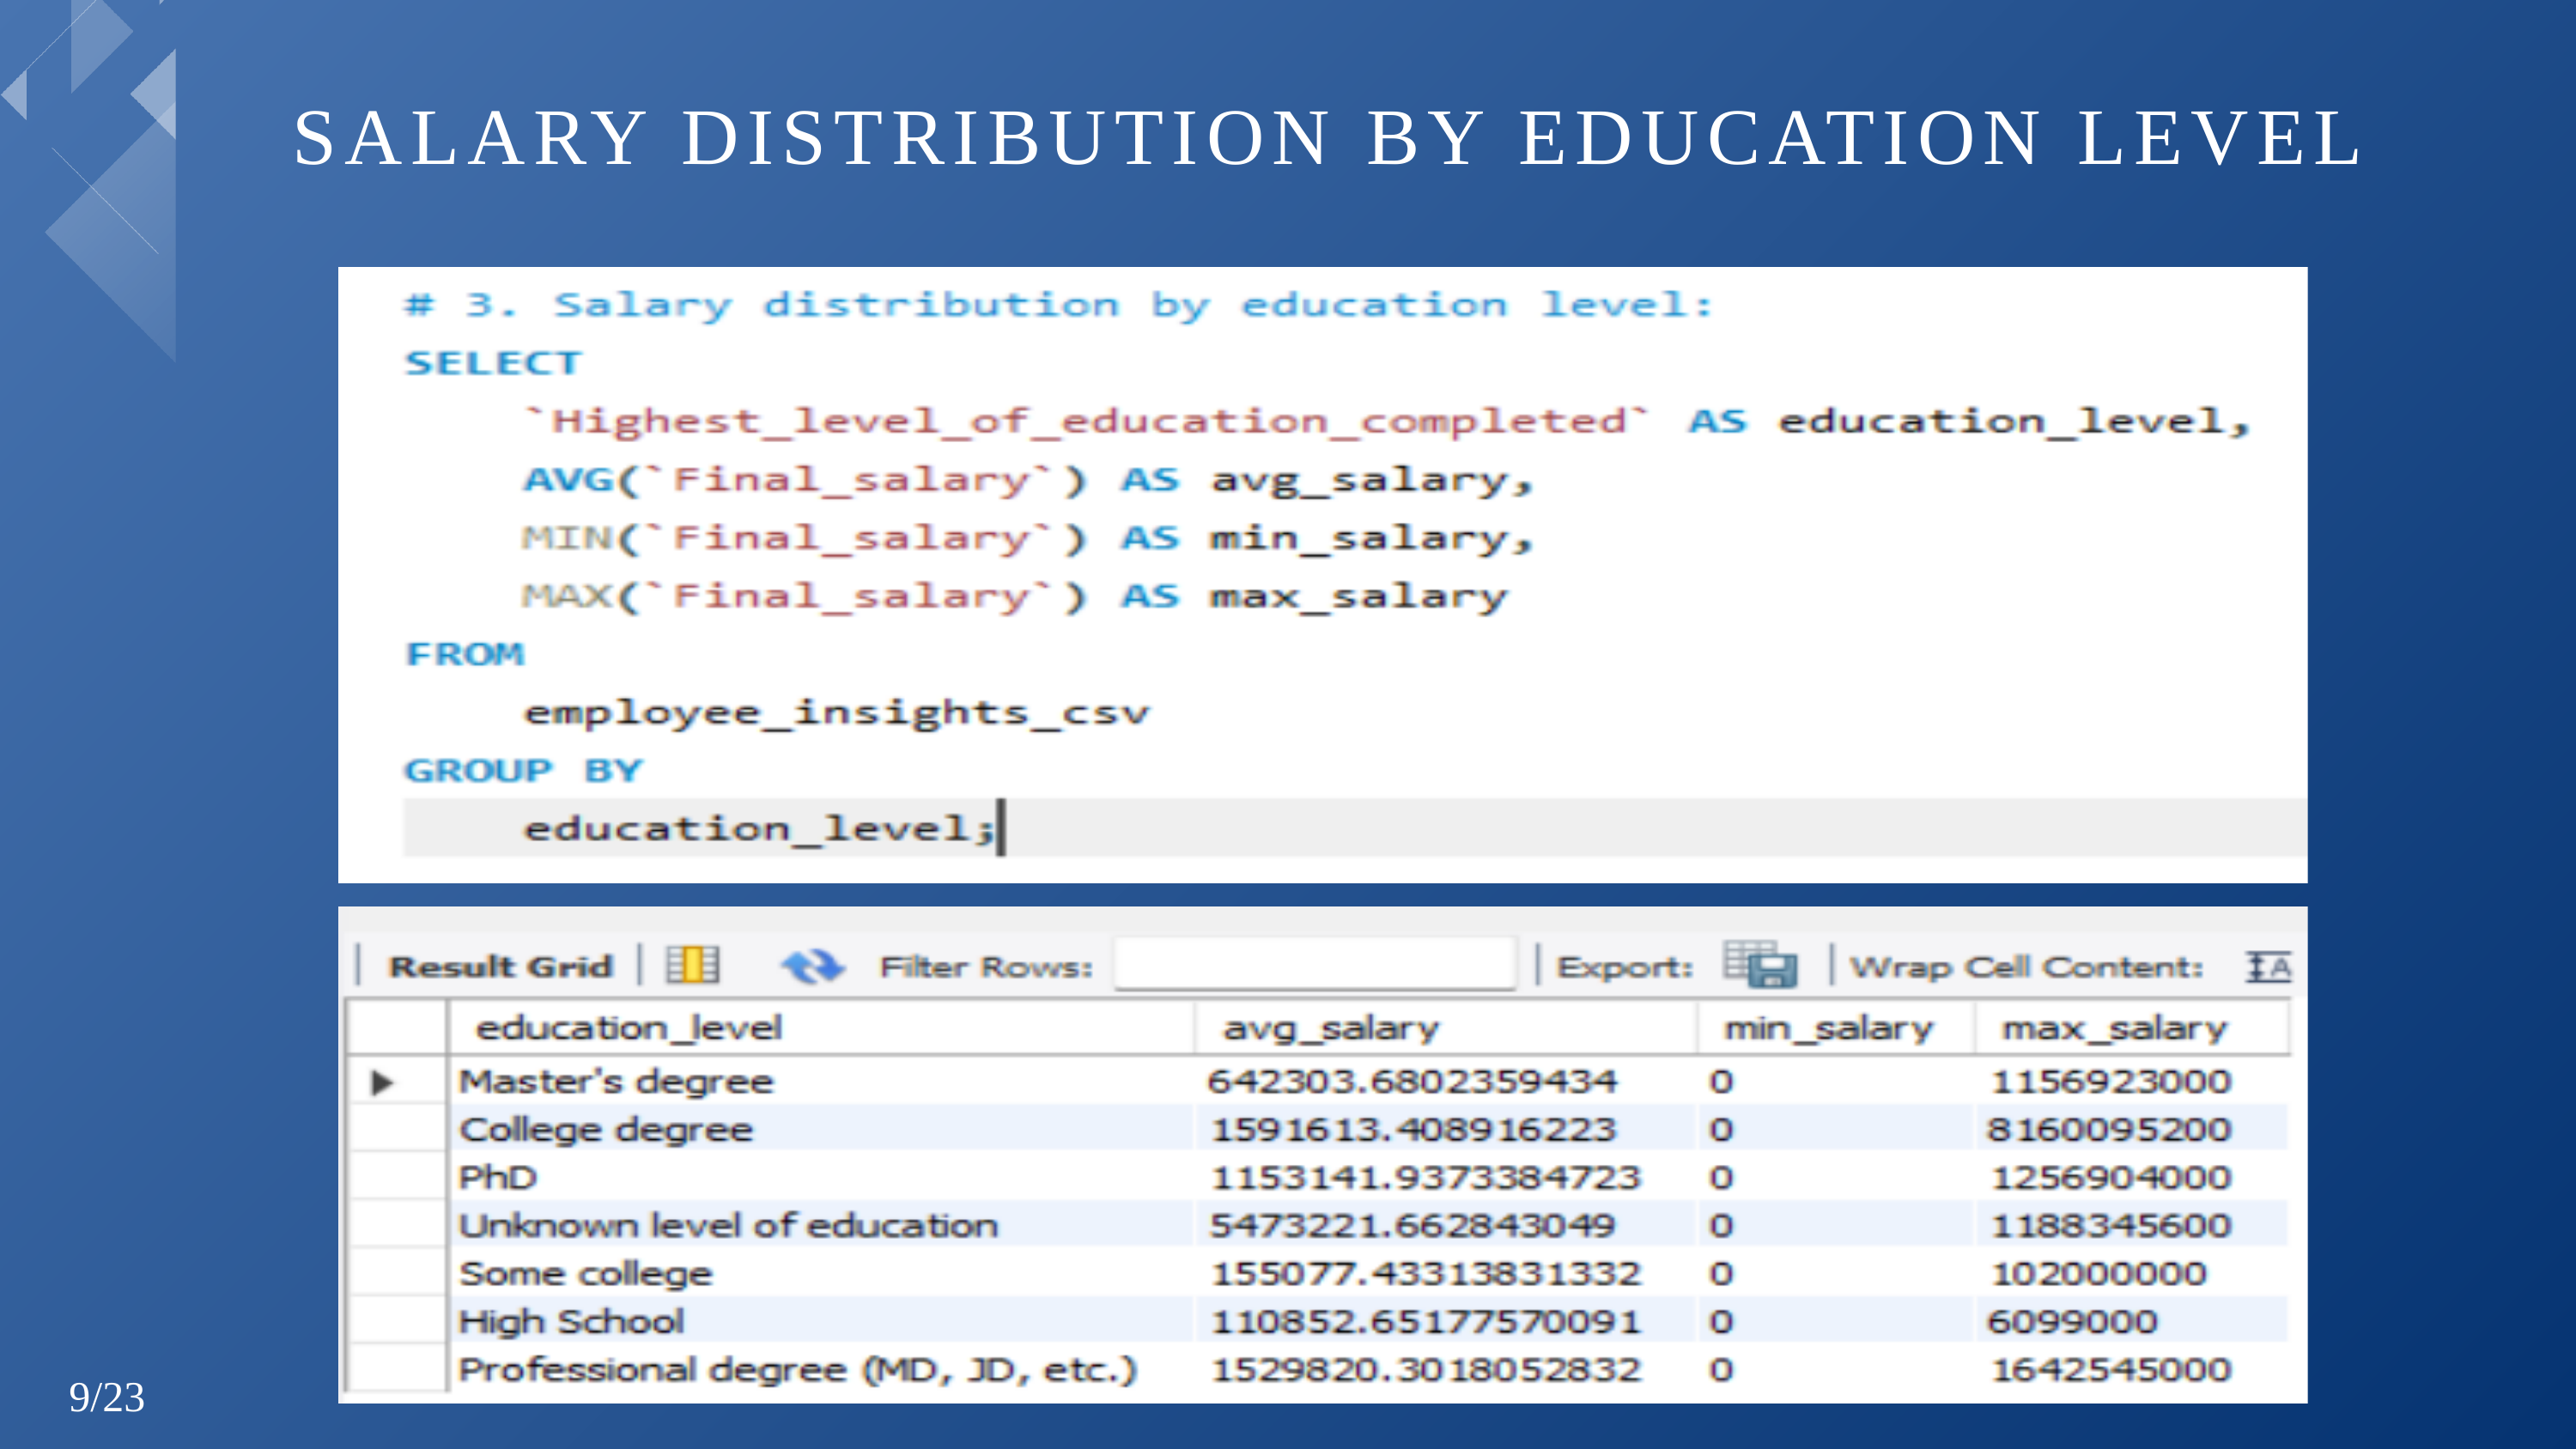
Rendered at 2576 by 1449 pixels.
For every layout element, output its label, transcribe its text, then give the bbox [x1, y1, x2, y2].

text_box 9/23 [69, 1360, 146, 1421]
text_box SALARY DISTRIBUTION BY EDUCATION LEVEL [215, 95, 2444, 181]
text_box [338, 906, 2308, 1404]
text_box [338, 267, 2308, 884]
text_box [0, 0, 176, 453]
